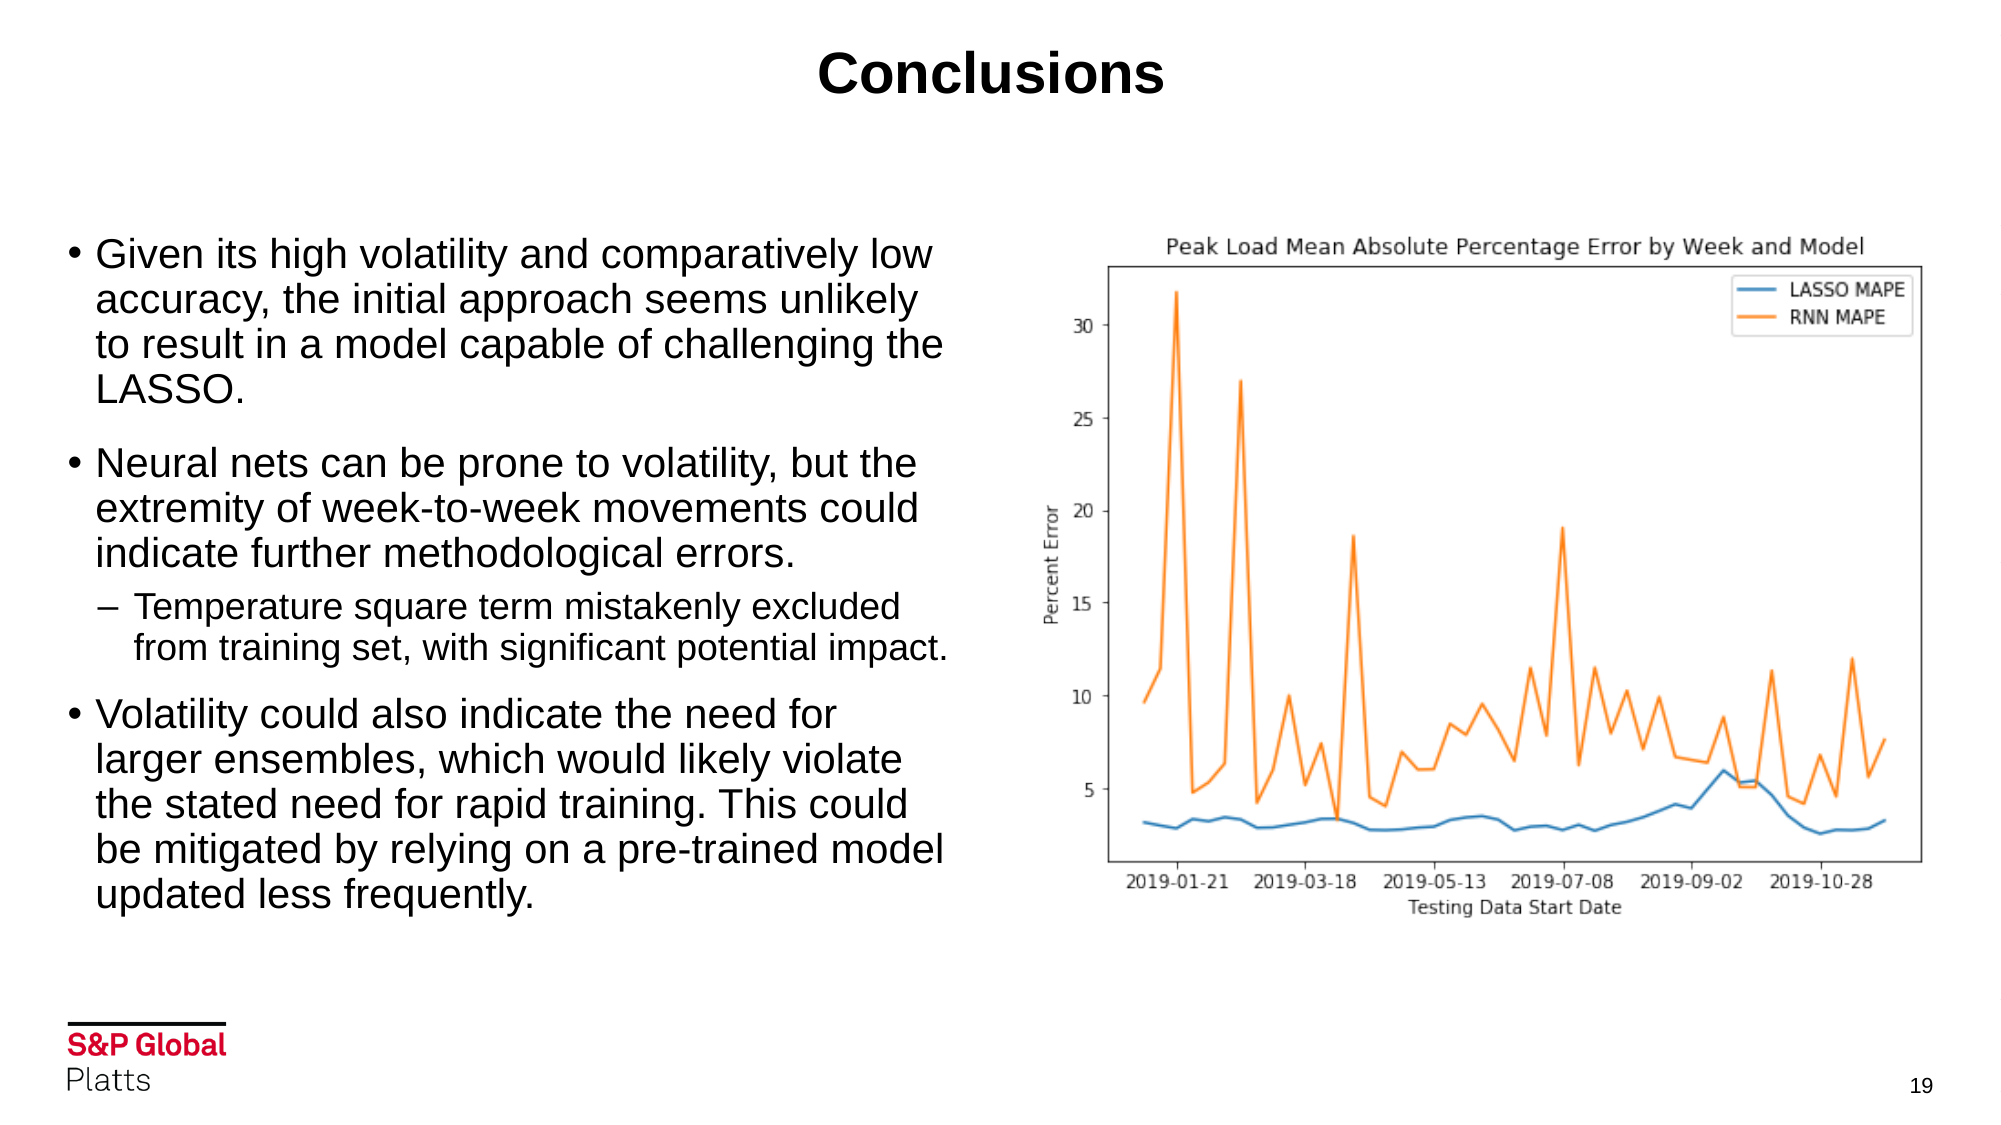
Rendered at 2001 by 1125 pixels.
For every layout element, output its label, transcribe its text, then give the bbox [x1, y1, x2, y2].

slide_number 19 [1839, 1036, 1934, 1098]
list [1033, 224, 1934, 931]
picture [43, 997, 250, 1115]
list Given its high volatility and comparatively low accuracy, the initial approach seems unlikely to result in a model capable of challenging the LASSO. Neural nets can be prone to volatility, but the extremity of week-to-week movements could indicate further methodological errors. Temperature square term mistakenly excluded from training set, with significant potential impact. Volatility could also indicate the need for larger ensembles, which would likely violate the stated need for rapid training. This could be mitigated by relying on a pre-trained model updated less frequently. [67, 224, 969, 931]
title Conclusions [67, 36, 1932, 179]
